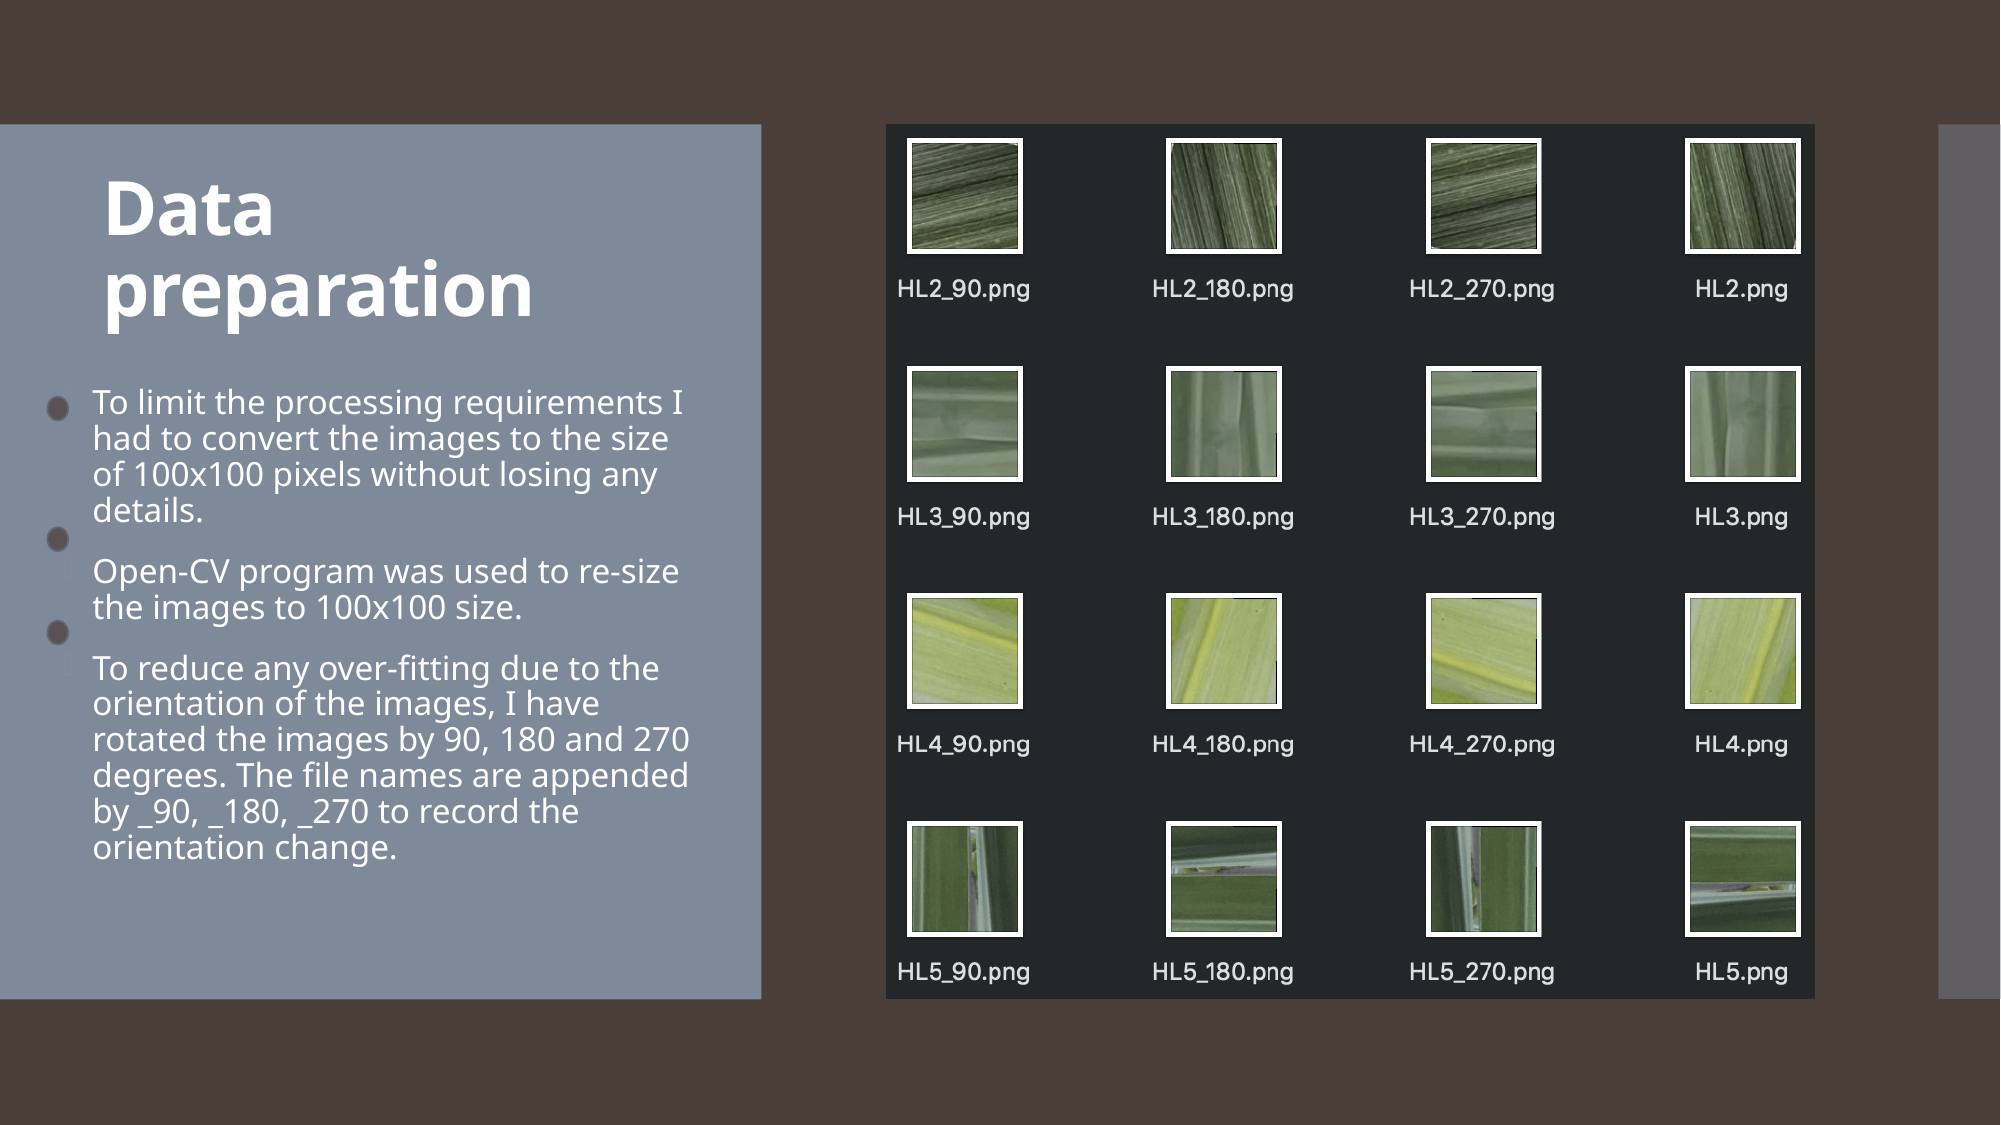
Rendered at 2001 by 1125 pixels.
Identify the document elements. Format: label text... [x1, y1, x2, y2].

text_box [0, 124, 762, 1000]
title Data preparation [87, 148, 689, 355]
text_box [1937, 124, 2000, 1000]
text_box [0, 0, 2000, 1125]
text_box [46, 619, 70, 646]
text_box [46, 526, 70, 552]
list To limit the processing requirements I had to convert the images to the size of 100x100 pixels without losing any details. Open-CV program was used to re-size the images to 100x100 size. To reduce any over-fitting due to the orientation of the images, I have rotated the images by 90, 180 and 270 degrees. The file names are appended by _90, _180, _270 to record the orientation change. [47, 378, 707, 949]
text_box [46, 395, 70, 422]
picture [886, 124, 1815, 1000]
